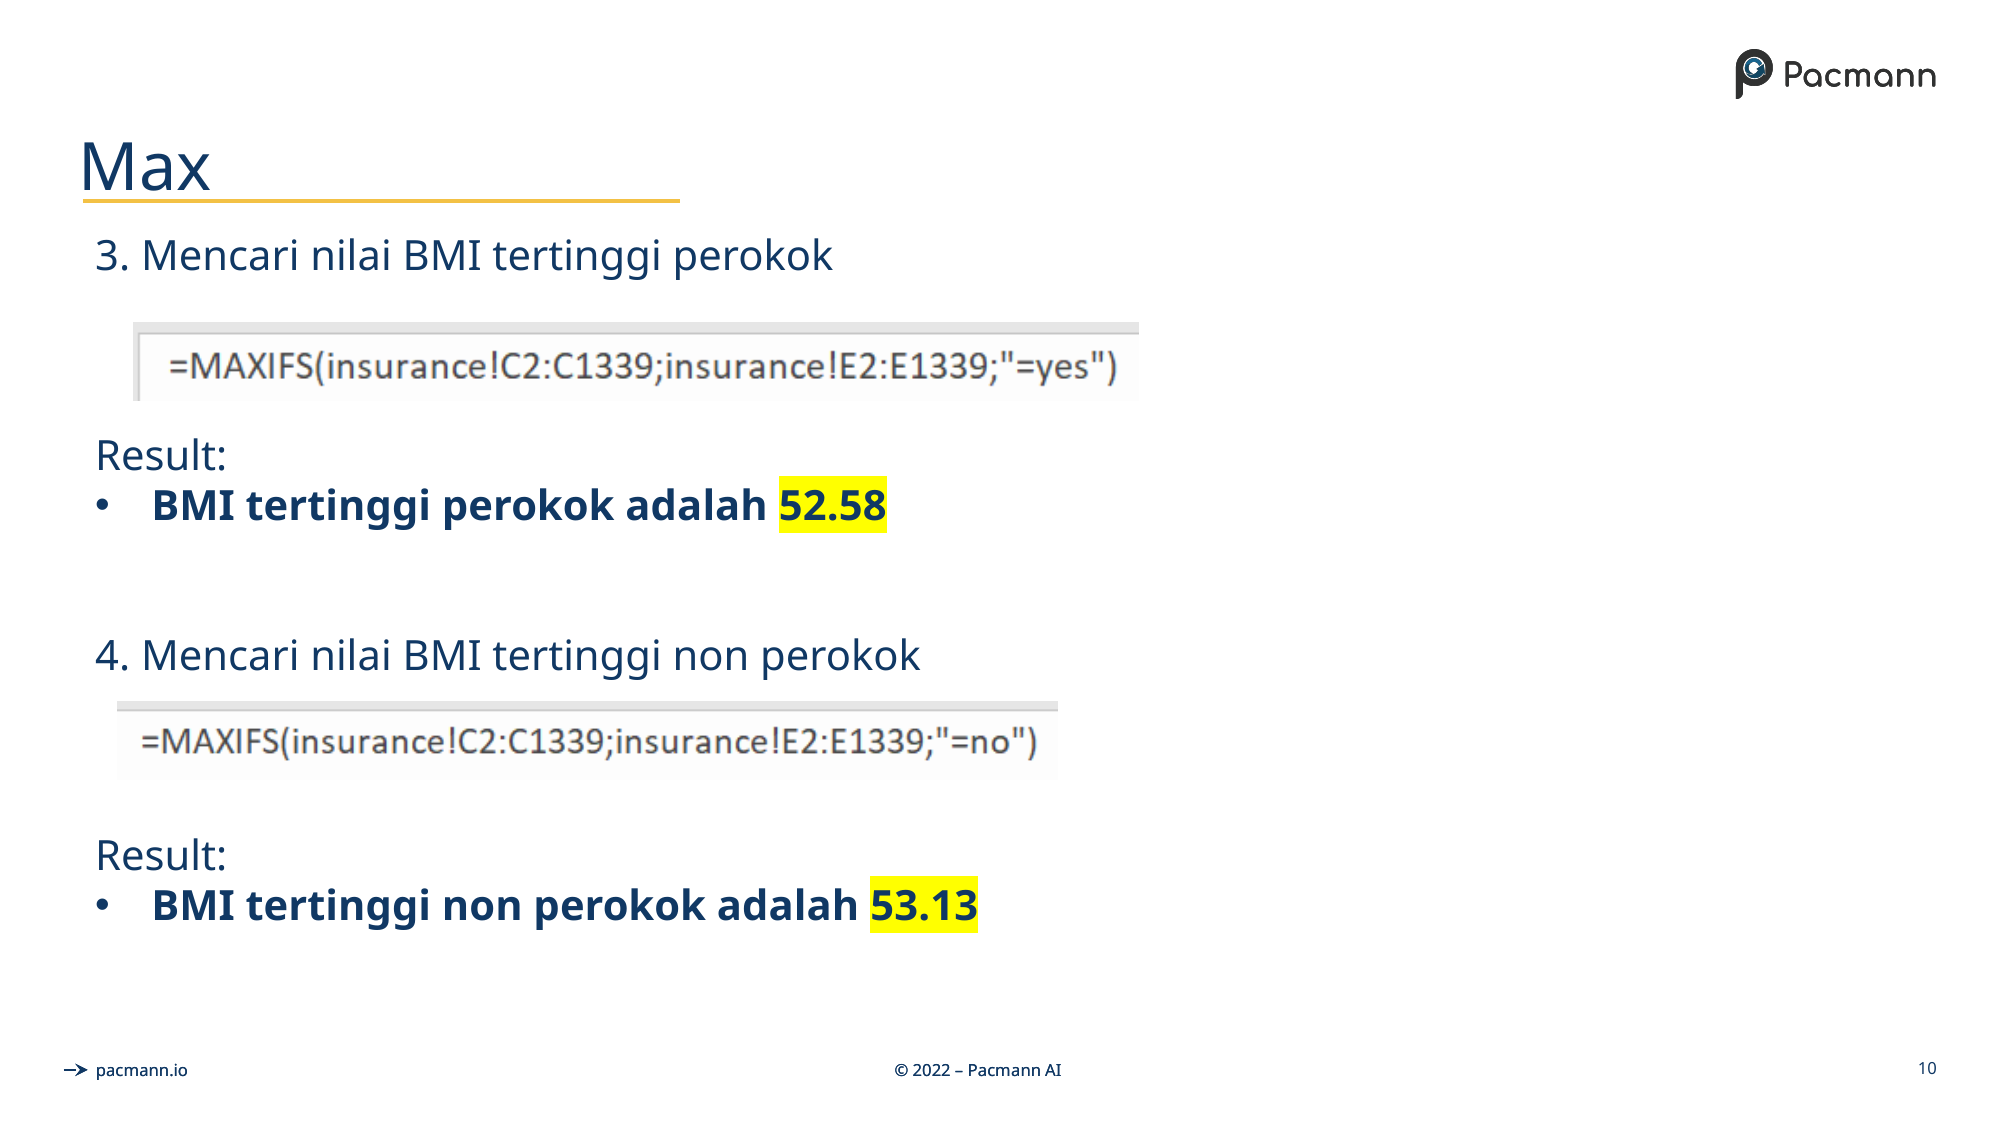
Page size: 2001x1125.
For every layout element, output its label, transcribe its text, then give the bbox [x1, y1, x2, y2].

picture [133, 322, 1140, 401]
picture [1707, 36, 1966, 112]
title Max [63, 59, 1935, 221]
picture [117, 701, 1058, 780]
text_box 3. Mencari nilai BMI tertinggi perokok Result: BMI tertinggi perokok adalah 52.58 4. Mencari nilai BMI tertinggi non perokok Result: BMI tertinggi non perokok adalah 53.13 [63, 221, 1952, 1038]
